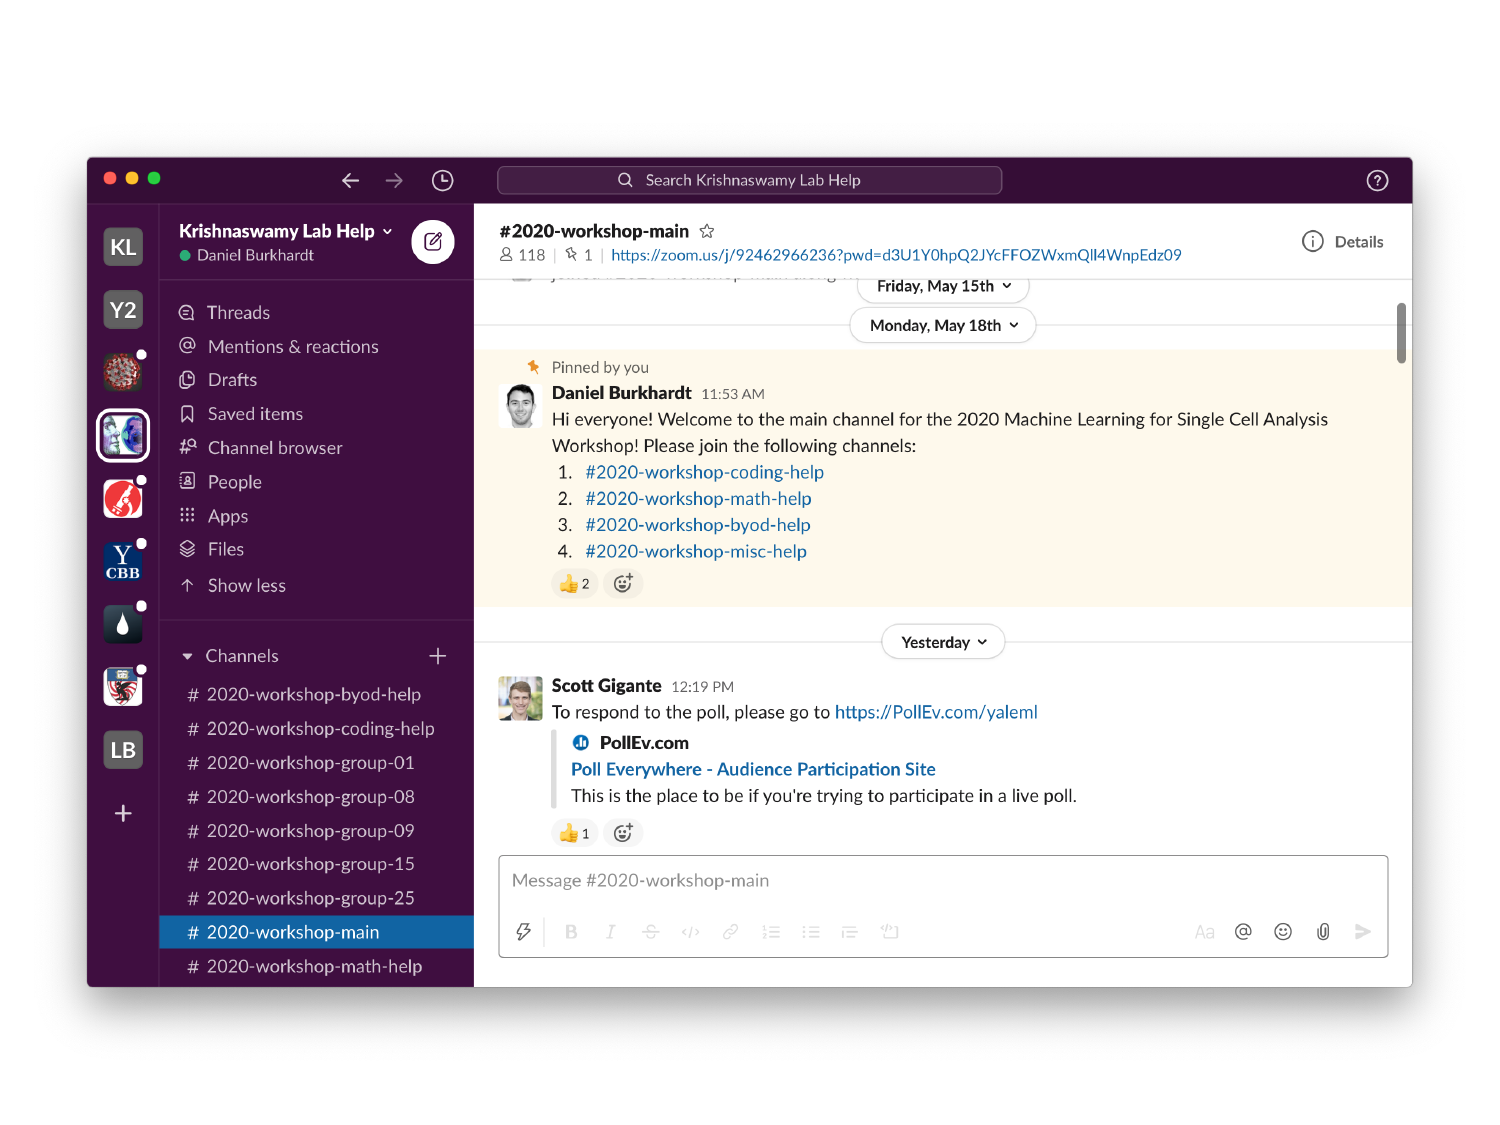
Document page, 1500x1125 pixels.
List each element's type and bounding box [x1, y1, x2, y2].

picture [25, 115, 1474, 1068]
